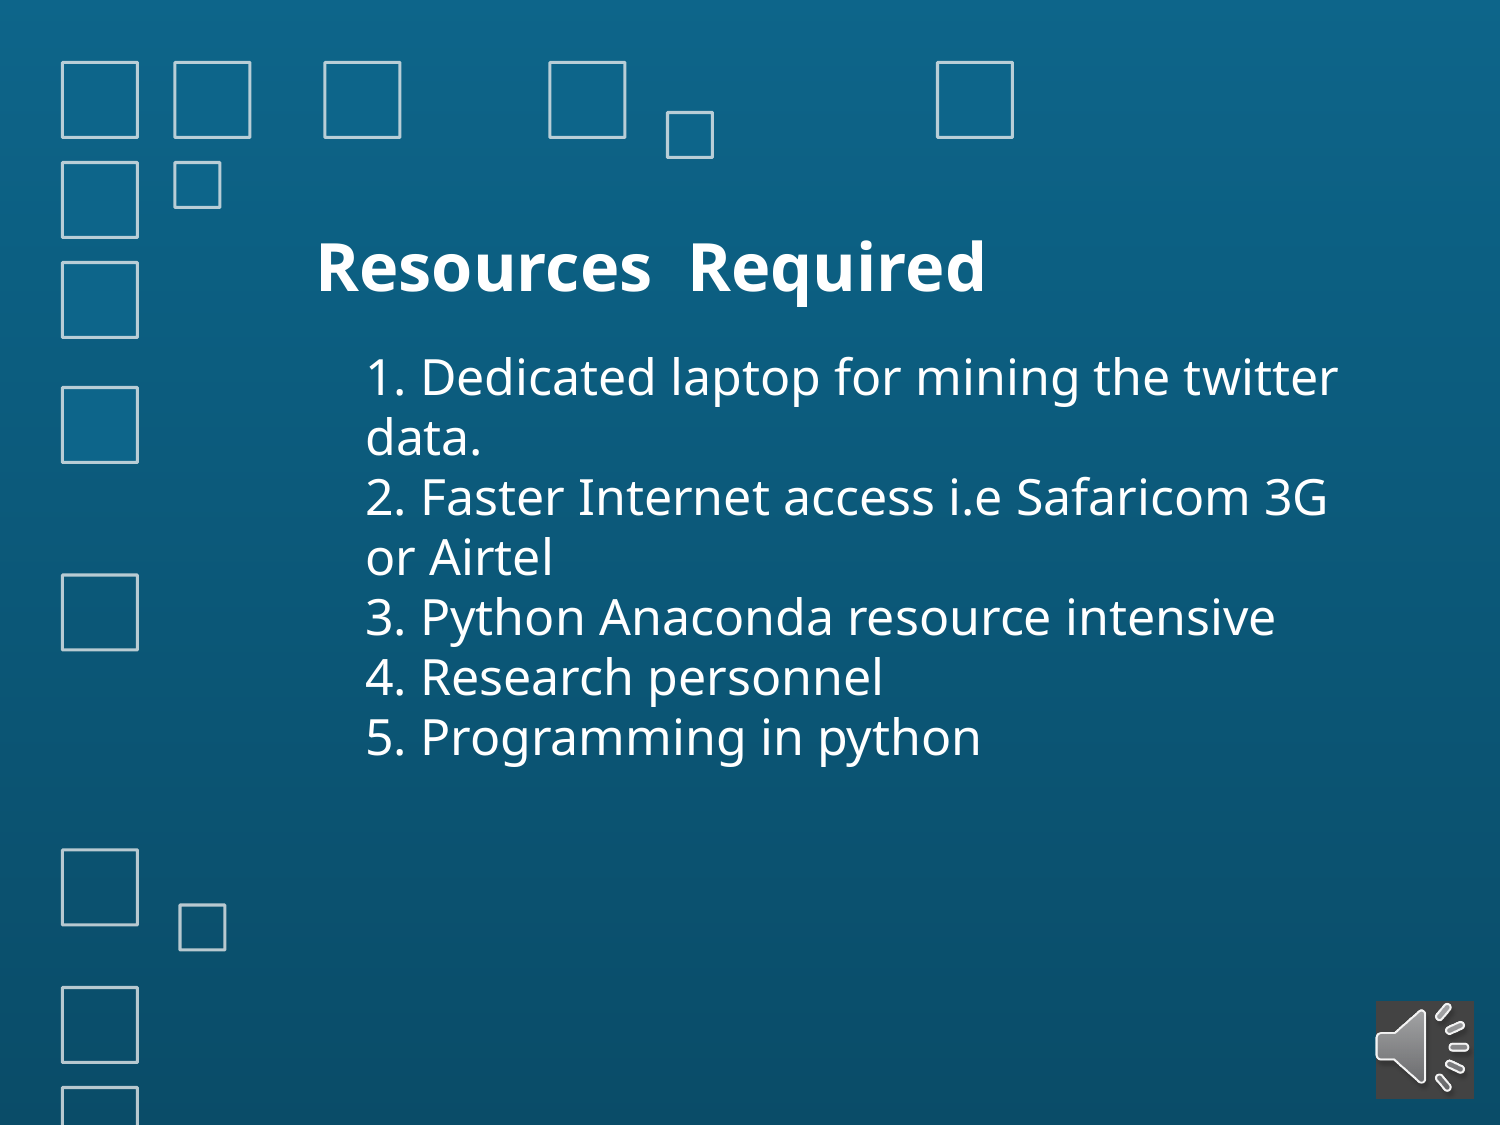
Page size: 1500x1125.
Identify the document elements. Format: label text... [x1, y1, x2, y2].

title Resources Required [300, 174, 1388, 313]
picture [1374, 999, 1476, 1101]
list 1. Dedicated laptop for mining the twitter data. 2. Faster Internet access i.e Safaricom 3G or Airtel 3. Python Anaconda resource intensive 4. Research personnel 5. Programming in python [350, 337, 1388, 988]
